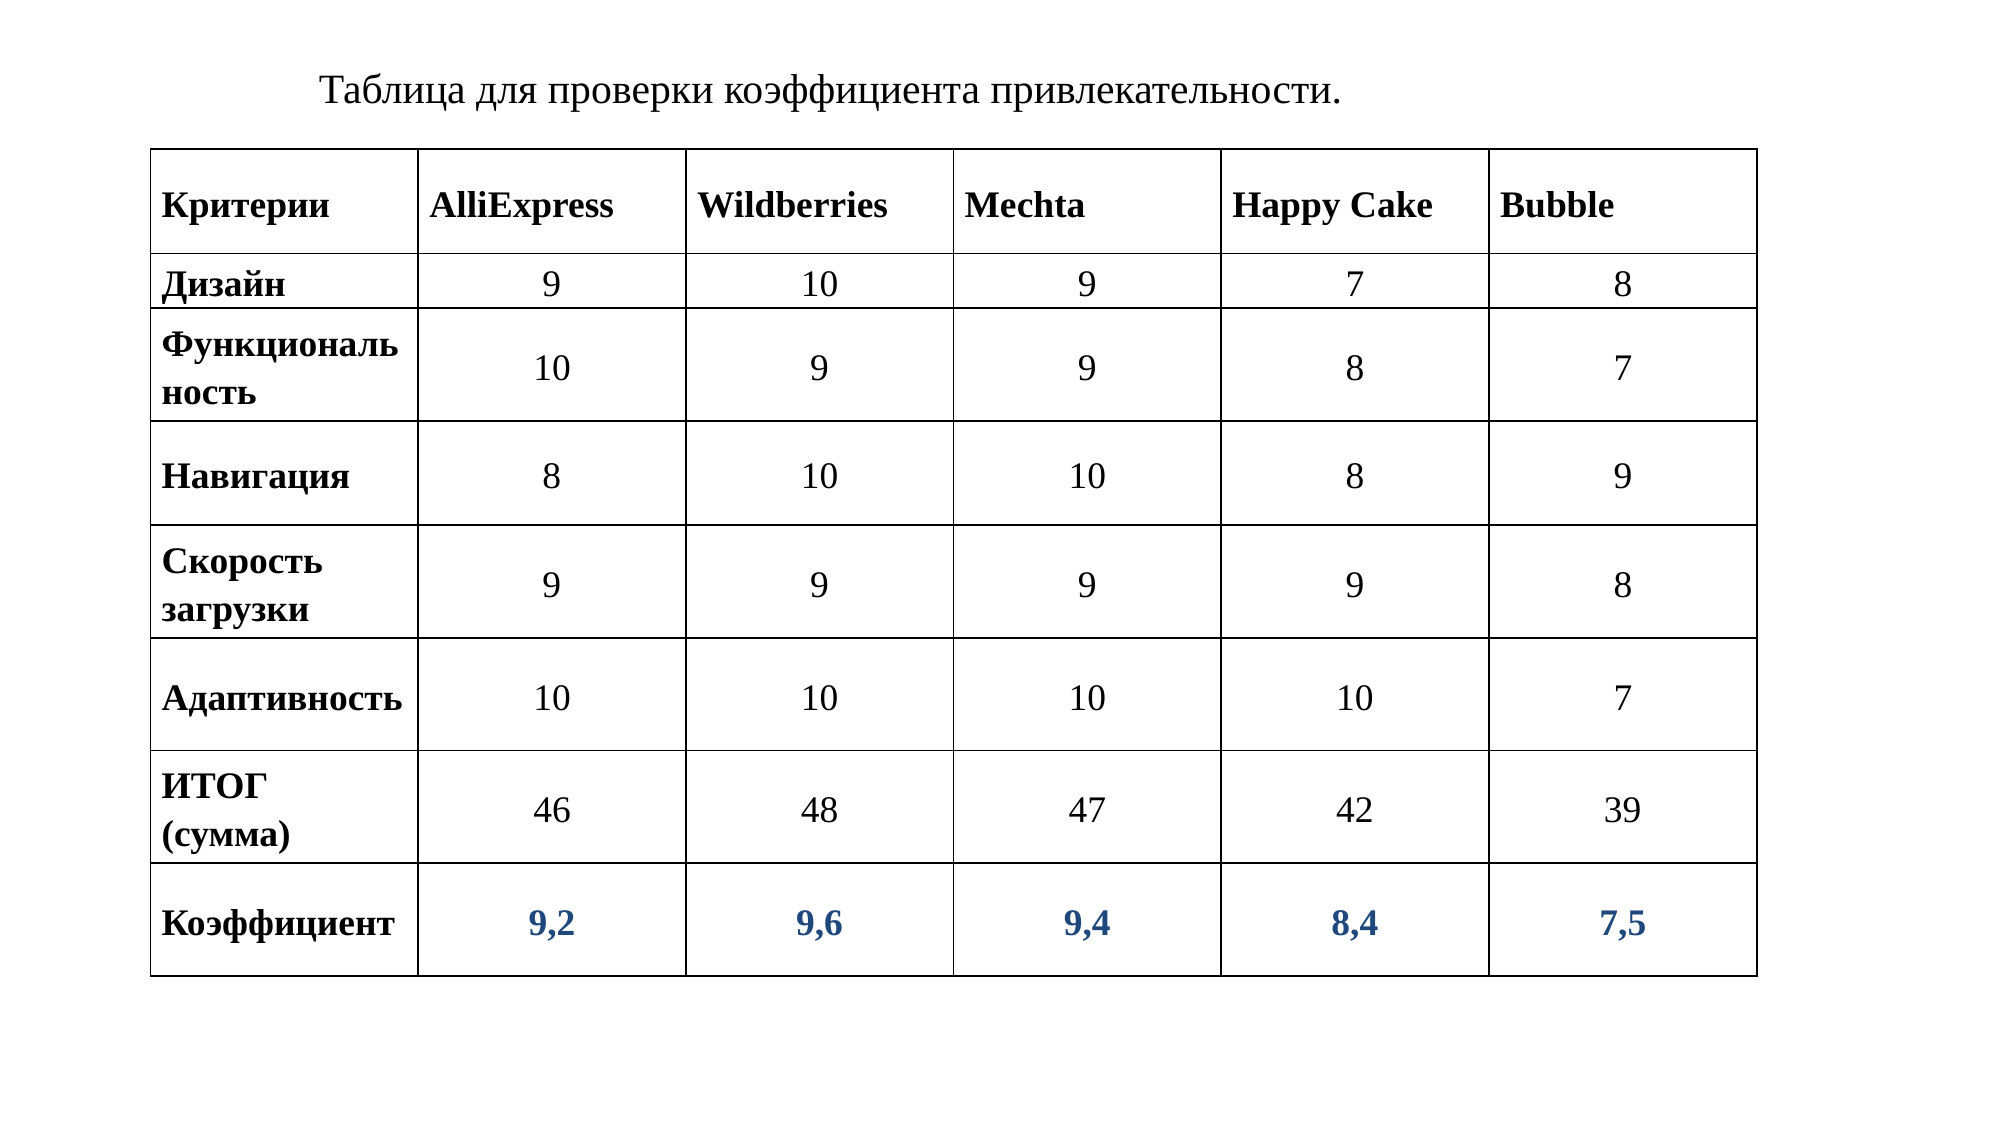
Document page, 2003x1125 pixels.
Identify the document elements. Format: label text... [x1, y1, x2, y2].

table_cell 8,4 [1222, 864, 1488, 975]
table_cell 9 [954, 526, 1220, 637]
table_cell 10 [954, 422, 1220, 524]
table_cell 9 [687, 526, 953, 637]
table_cell 8 [1490, 254, 1756, 307]
table_cell ИТОГ (сумма) [151, 751, 417, 862]
table_cell 10 [687, 639, 953, 750]
table_cell 9 [687, 309, 953, 420]
table_cell 9 [954, 254, 1220, 307]
table_cell 7,5 [1490, 864, 1756, 975]
table_cell Навигация [151, 422, 417, 524]
table_header AlliExpress [419, 150, 685, 253]
table_cell 46 [419, 751, 685, 862]
table_cell 9 [419, 526, 685, 637]
table_header Bubble [1490, 150, 1756, 253]
table_cell 7 [1490, 639, 1756, 750]
table_cell Адаптивность [151, 639, 417, 750]
table_cell 8 [1222, 309, 1488, 420]
table_cell 10 [1222, 639, 1488, 750]
table_cell 9 [954, 309, 1220, 420]
table_cell 8 [1490, 526, 1756, 637]
table_cell 8 [419, 422, 685, 524]
table_cell 7 [1490, 309, 1756, 420]
table_header Mechta [954, 150, 1220, 253]
table_cell 8 [1222, 422, 1488, 524]
table_cell 10 [419, 309, 685, 420]
table_cell Скорость загрузки [151, 526, 417, 637]
table_cell 9,4 [954, 864, 1220, 975]
table_cell 10 [419, 639, 685, 750]
table_cell 10 [687, 254, 953, 307]
table_cell 42 [1222, 751, 1488, 862]
table_header Wildberries [687, 150, 953, 253]
table_cell 48 [687, 751, 953, 862]
table_cell Коэффициент [151, 864, 417, 975]
table_cell Функциональность [151, 309, 417, 420]
table_cell 10 [687, 422, 953, 524]
table_cell 9 [1490, 422, 1756, 524]
table_cell 9,2 [419, 864, 685, 975]
table_cell 9 [1222, 526, 1488, 637]
table_cell 9 [419, 254, 685, 307]
table_cell 10 [954, 639, 1220, 750]
table_cell 39 [1490, 751, 1756, 862]
table_header Критерии [151, 150, 417, 253]
table_cell 9,6 [687, 864, 953, 975]
text_box Таблица для проверки коэффициента привлекательности. [304, 54, 1521, 120]
table_cell Дизайн [151, 254, 417, 307]
table_cell 47 [954, 751, 1220, 862]
table_cell 7 [1222, 254, 1488, 307]
table_header Happy Cake [1222, 150, 1488, 253]
